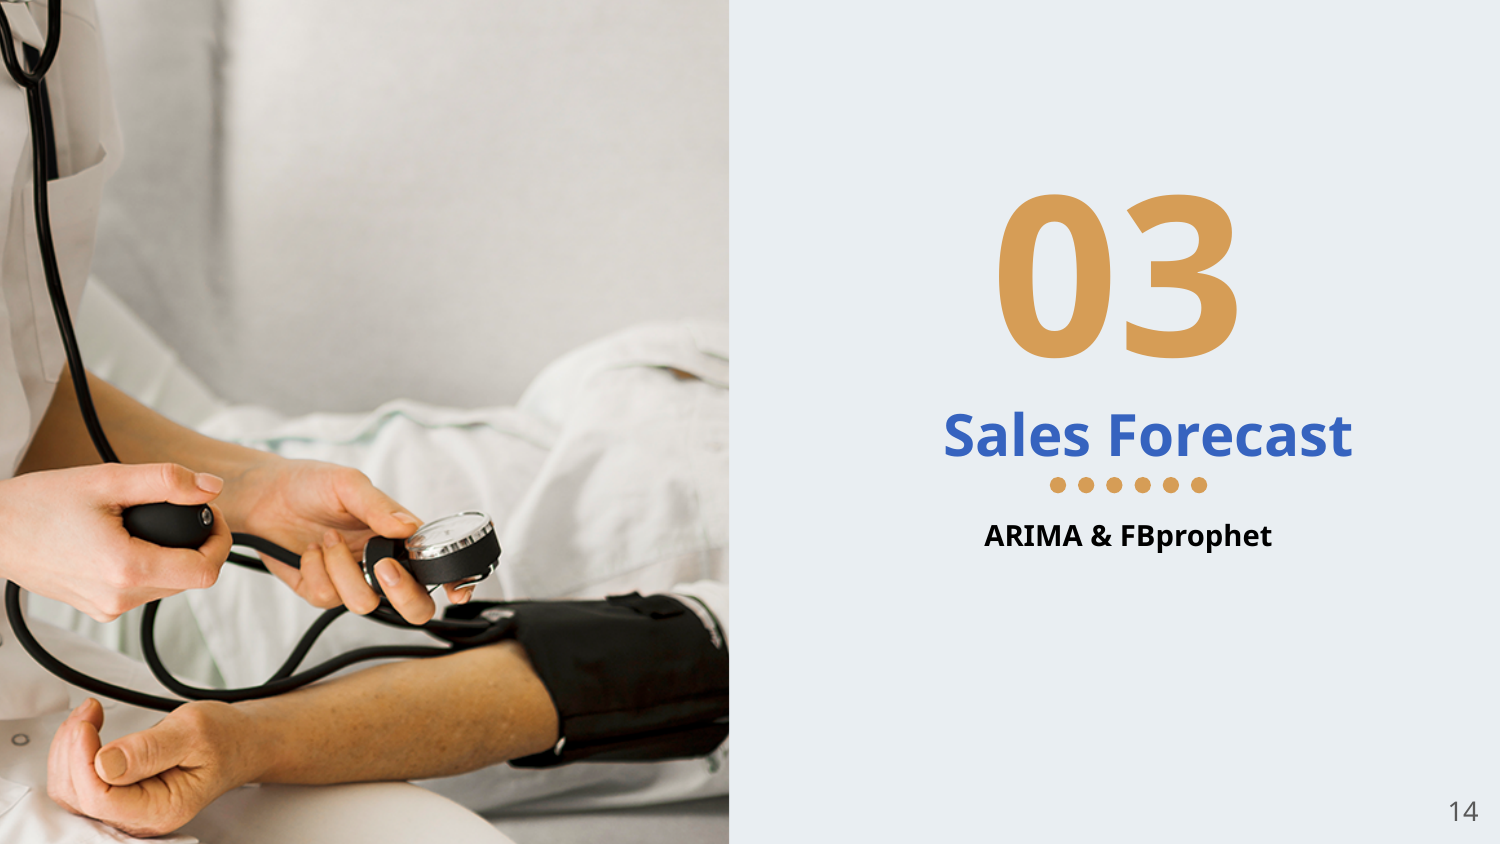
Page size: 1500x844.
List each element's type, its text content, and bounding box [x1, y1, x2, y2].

text_box ARIMA & FBprophet [956, 502, 1301, 568]
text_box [1049, 476, 1208, 494]
text_box 03 [818, 177, 1419, 358]
picture [0, 0, 730, 844]
title Sales Forecast [928, 383, 1391, 477]
slide_number ‹#› [1403, 779, 1494, 844]
